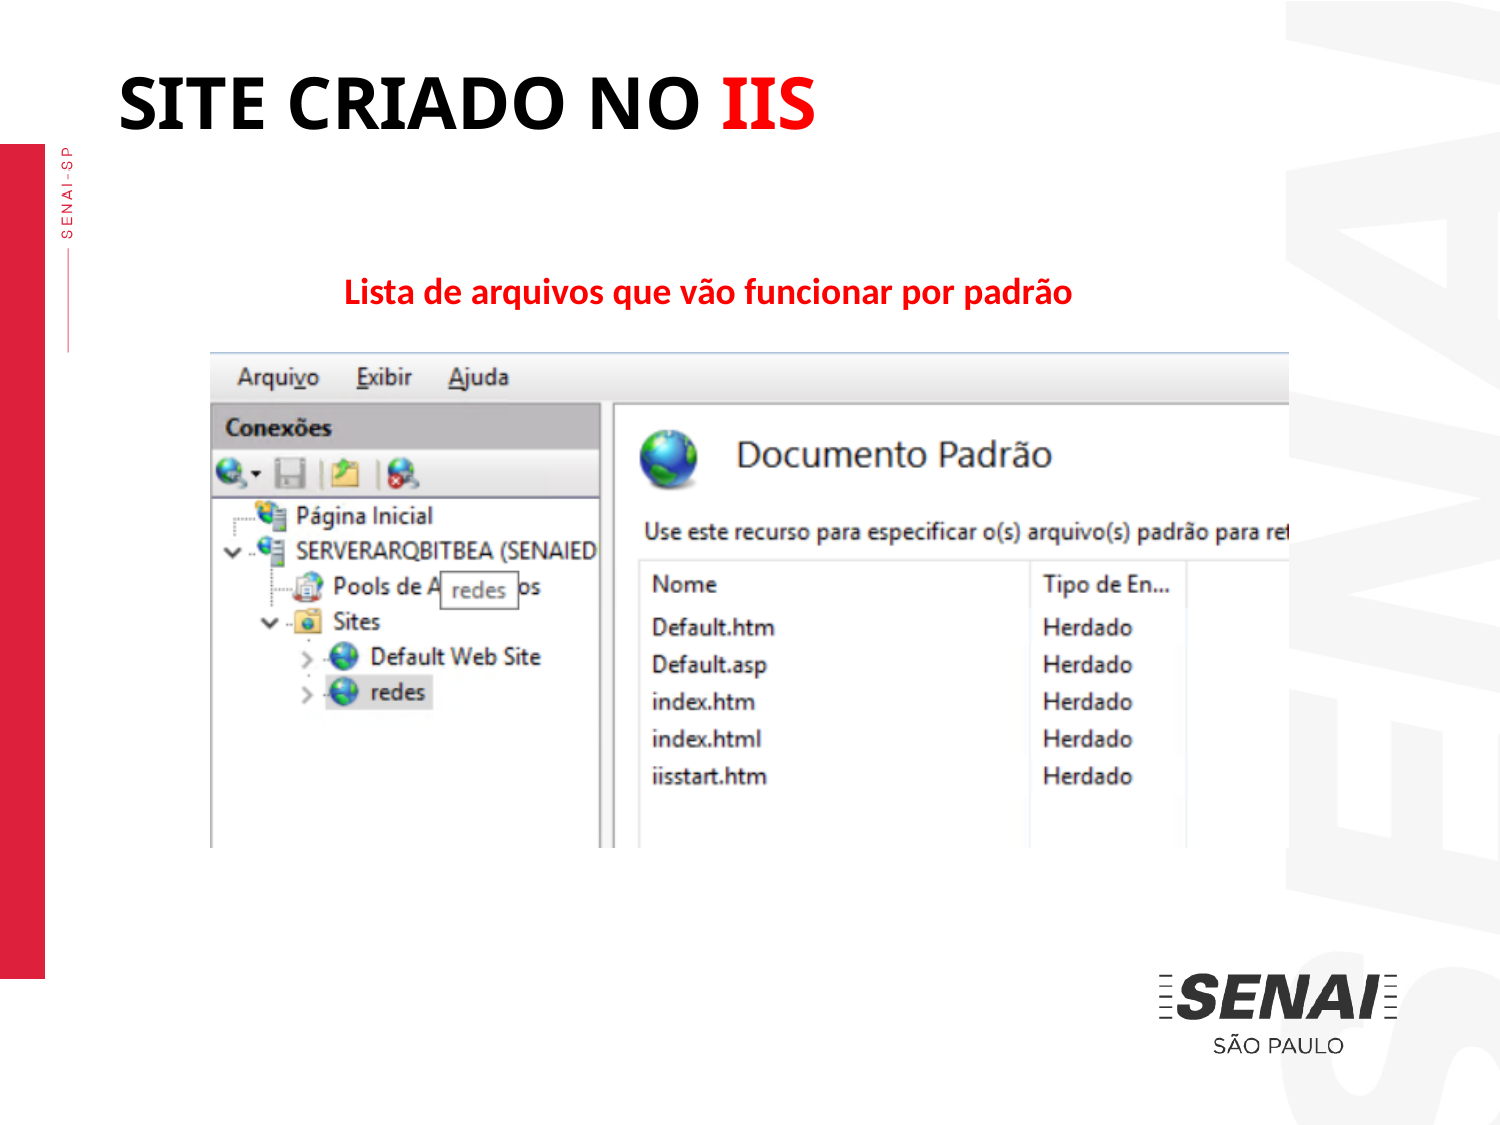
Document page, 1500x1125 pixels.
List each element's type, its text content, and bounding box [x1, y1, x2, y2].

list SITE CRIADO NO IIS [103, 59, 1286, 153]
text_box Lista de arquivos que vão funcionar por padrão [160, 259, 1258, 320]
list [210, 352, 1289, 848]
picture [0, 0, 1500, 1125]
